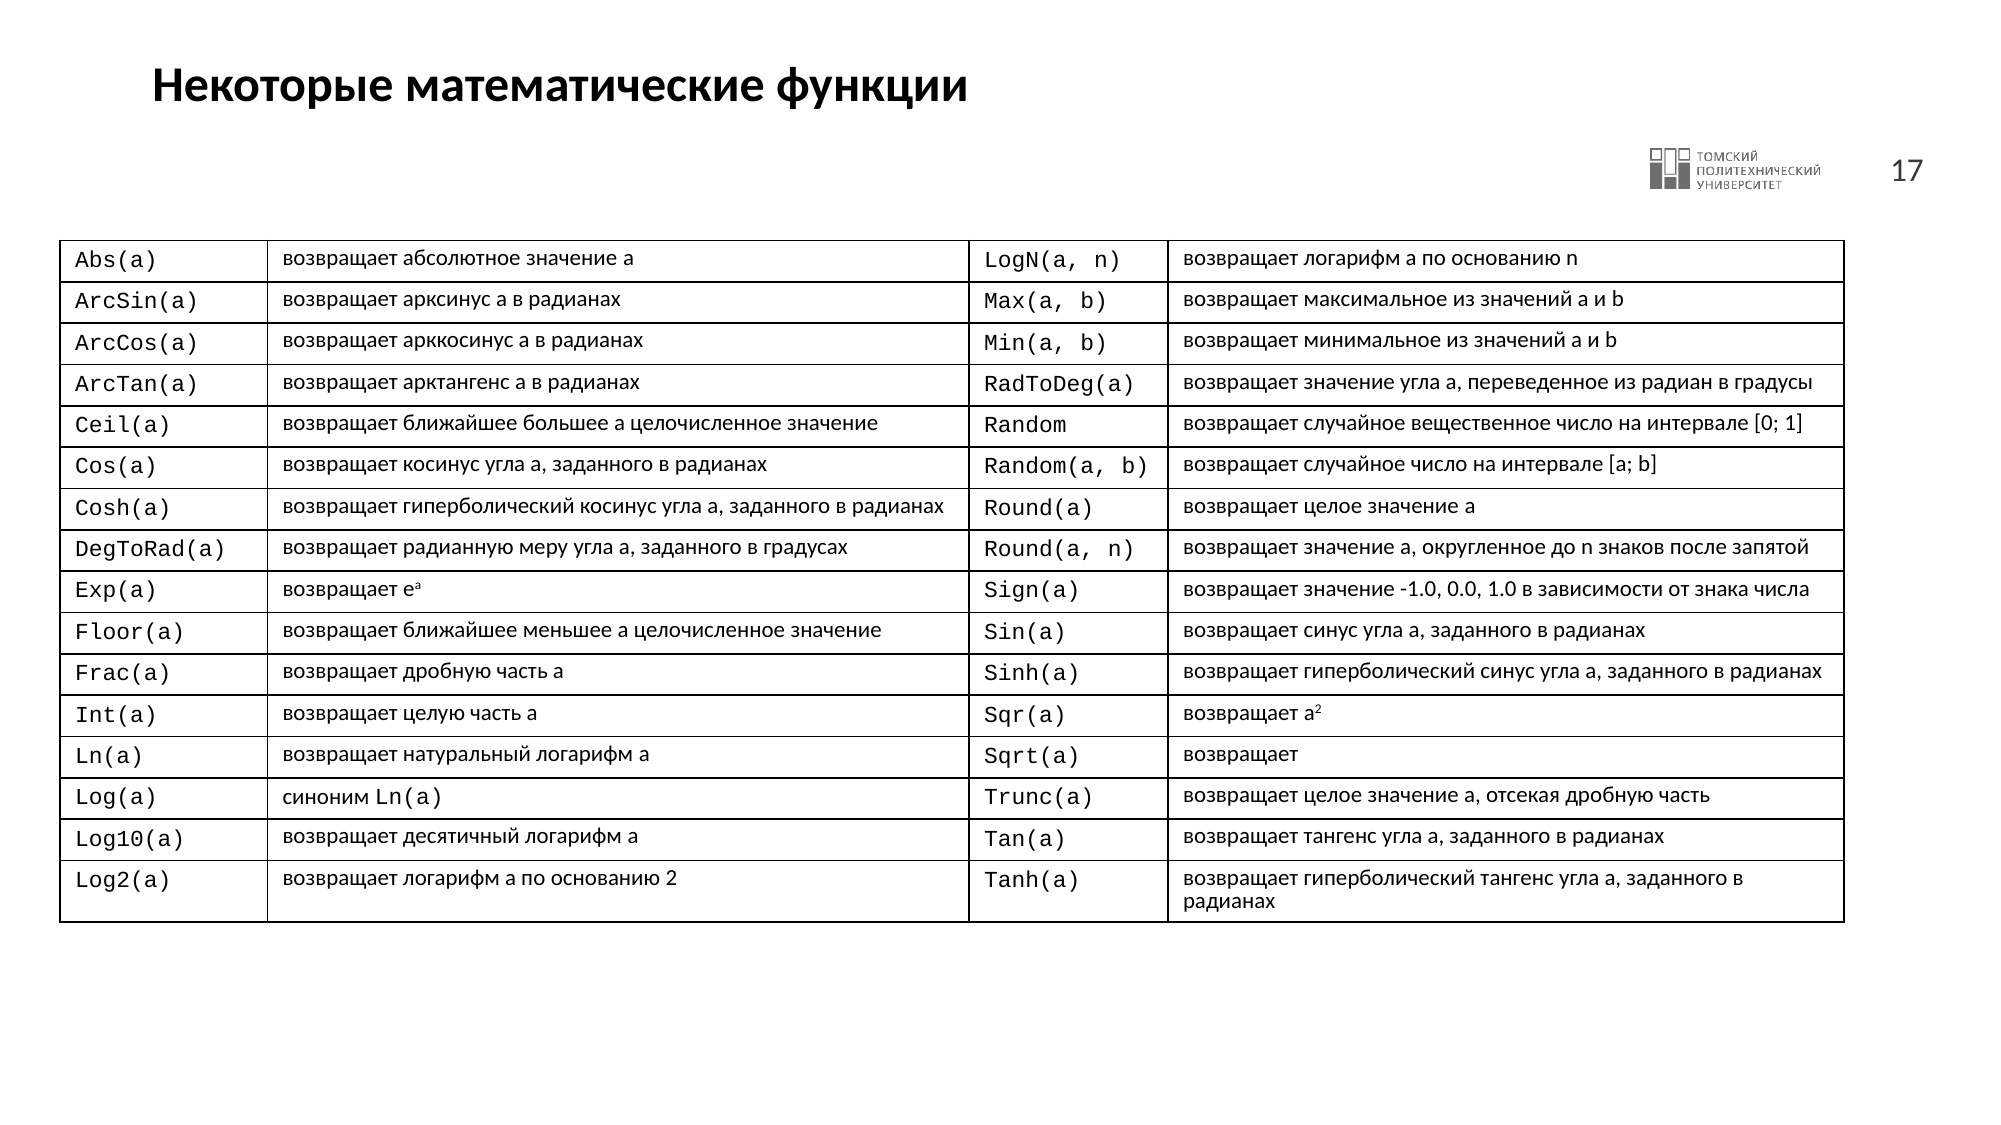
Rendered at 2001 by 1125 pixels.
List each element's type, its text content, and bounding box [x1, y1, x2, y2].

picture [1650, 148, 1820, 189]
title Некоторые математические функции [137, 19, 1755, 151]
